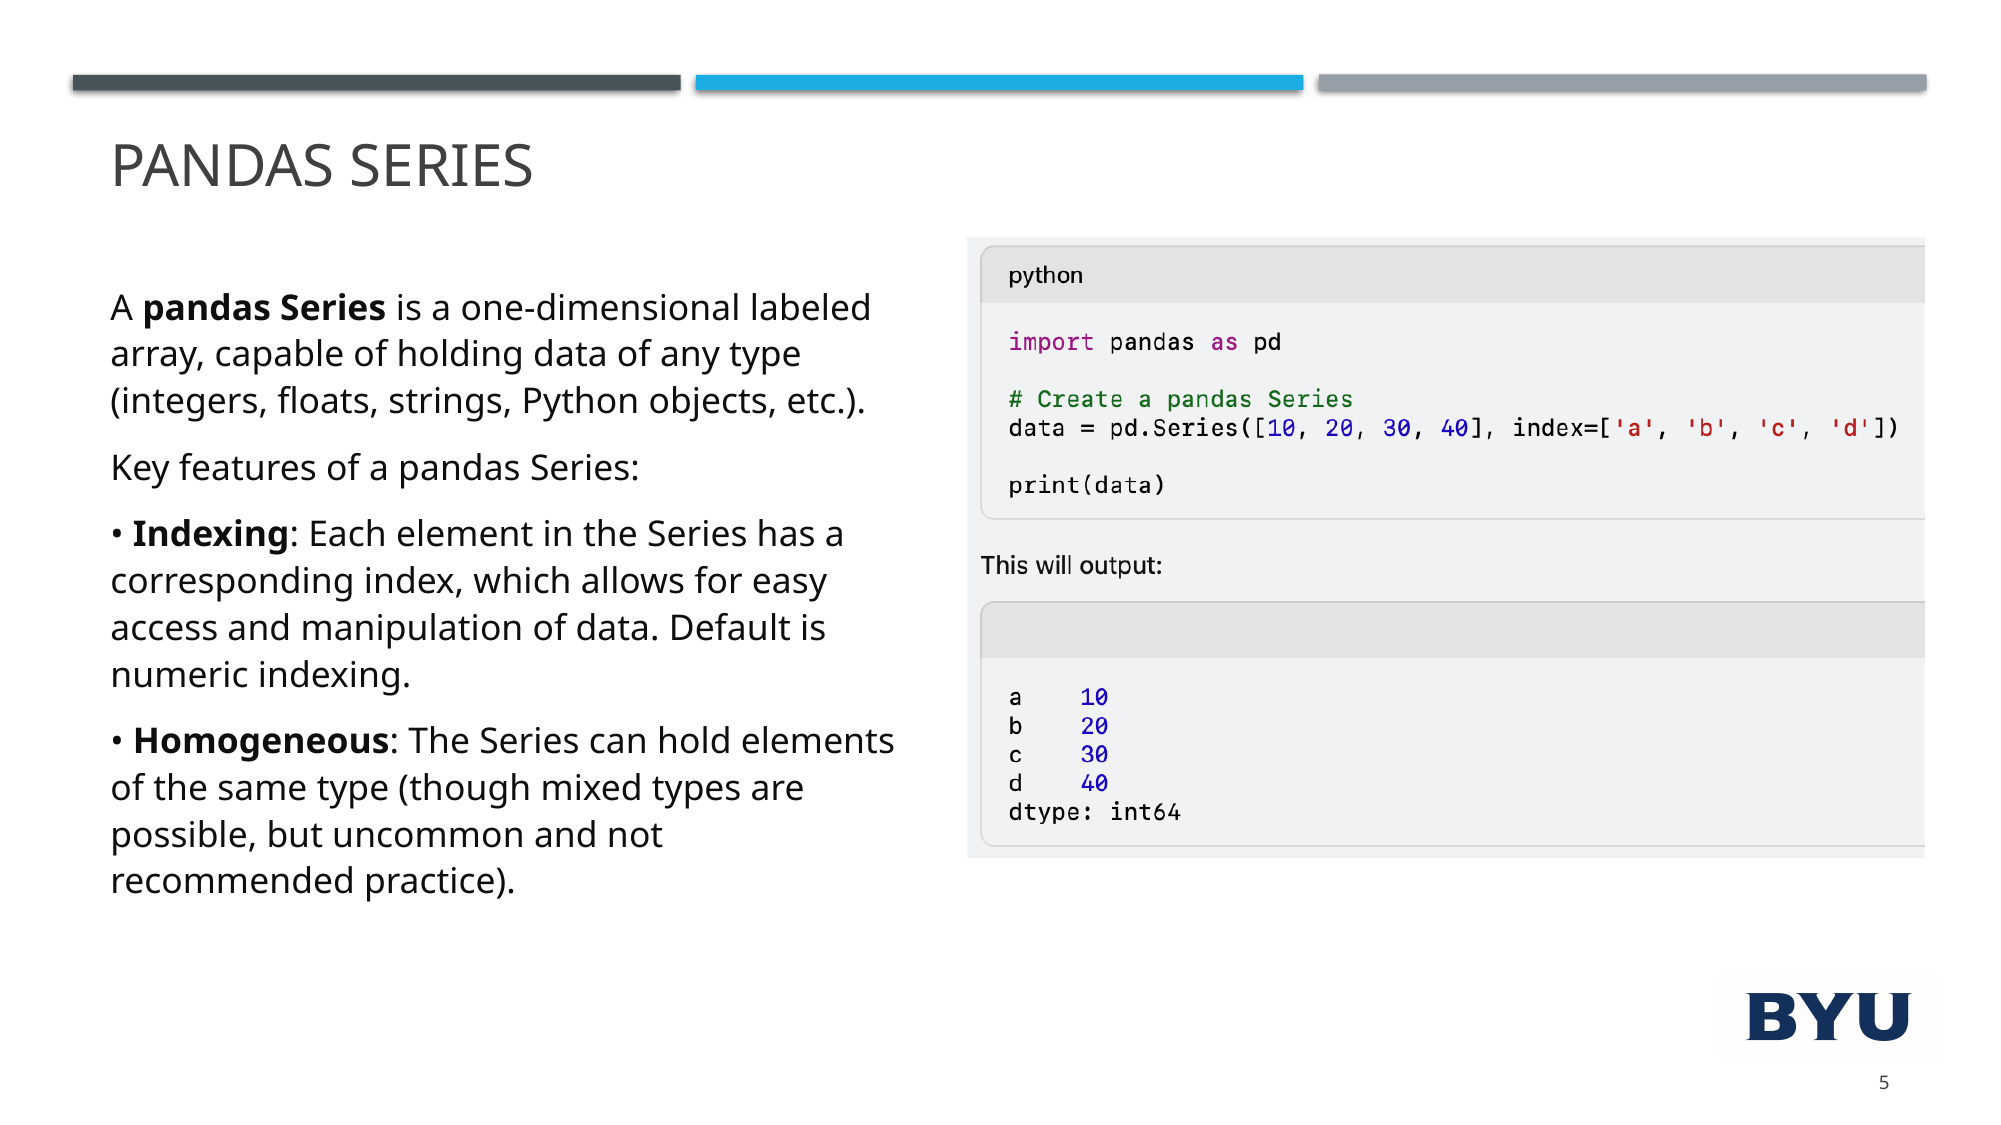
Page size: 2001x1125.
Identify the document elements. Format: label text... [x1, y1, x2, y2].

list A pandas Series is a one-dimensional labeled array, capable of holding data of any type (integers, floats, strings, Python objects, etc.). Key features of a pandas Series: • Indexing: Each element in the Series has a corresponding index, which allows for easy access and manipulation of data. Default is numeric indexing. • Homogeneous: The Series can hold elements of the same type (though mixed types are possible, but uncommon and not recommended practice). [95, 238, 917, 1010]
slide_number 5 [1732, 1053, 1905, 1114]
title Pandas Series [95, 115, 1905, 206]
picture [1718, 972, 1941, 1062]
picture [967, 237, 1926, 858]
